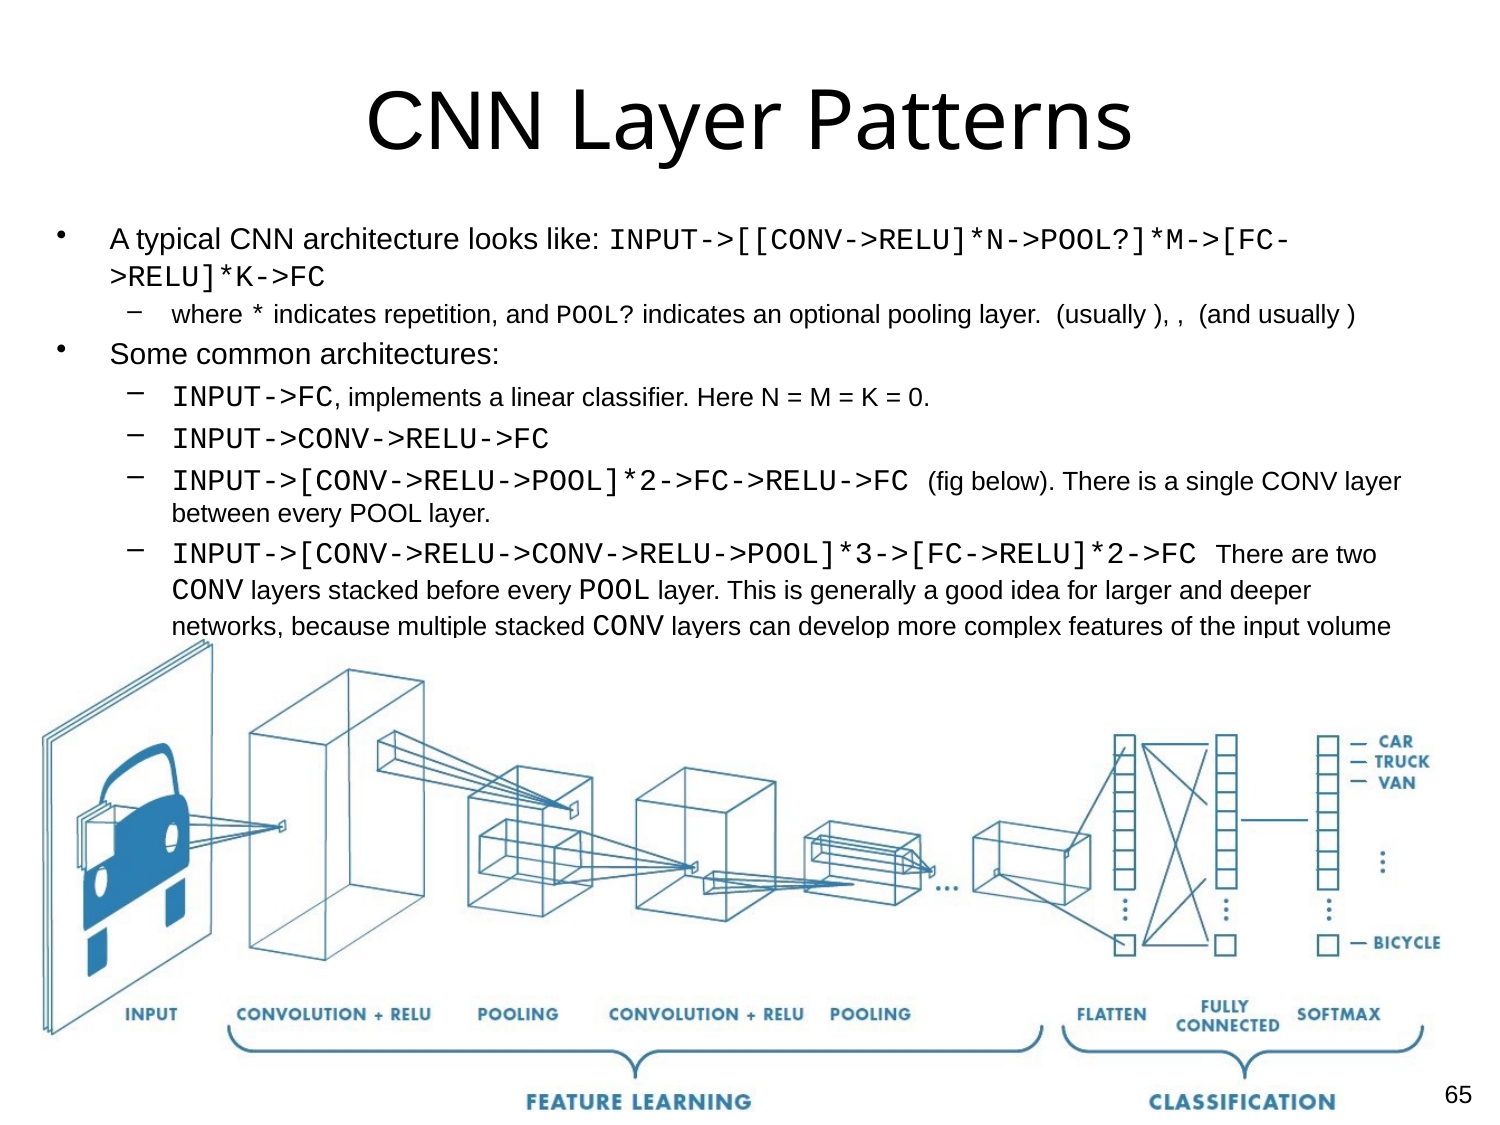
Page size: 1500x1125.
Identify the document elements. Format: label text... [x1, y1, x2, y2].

title CNN Layer Patterns [74, 44, 1426, 188]
slide_number 65 [1446, 1070, 1488, 1112]
picture [41, 637, 1442, 1112]
